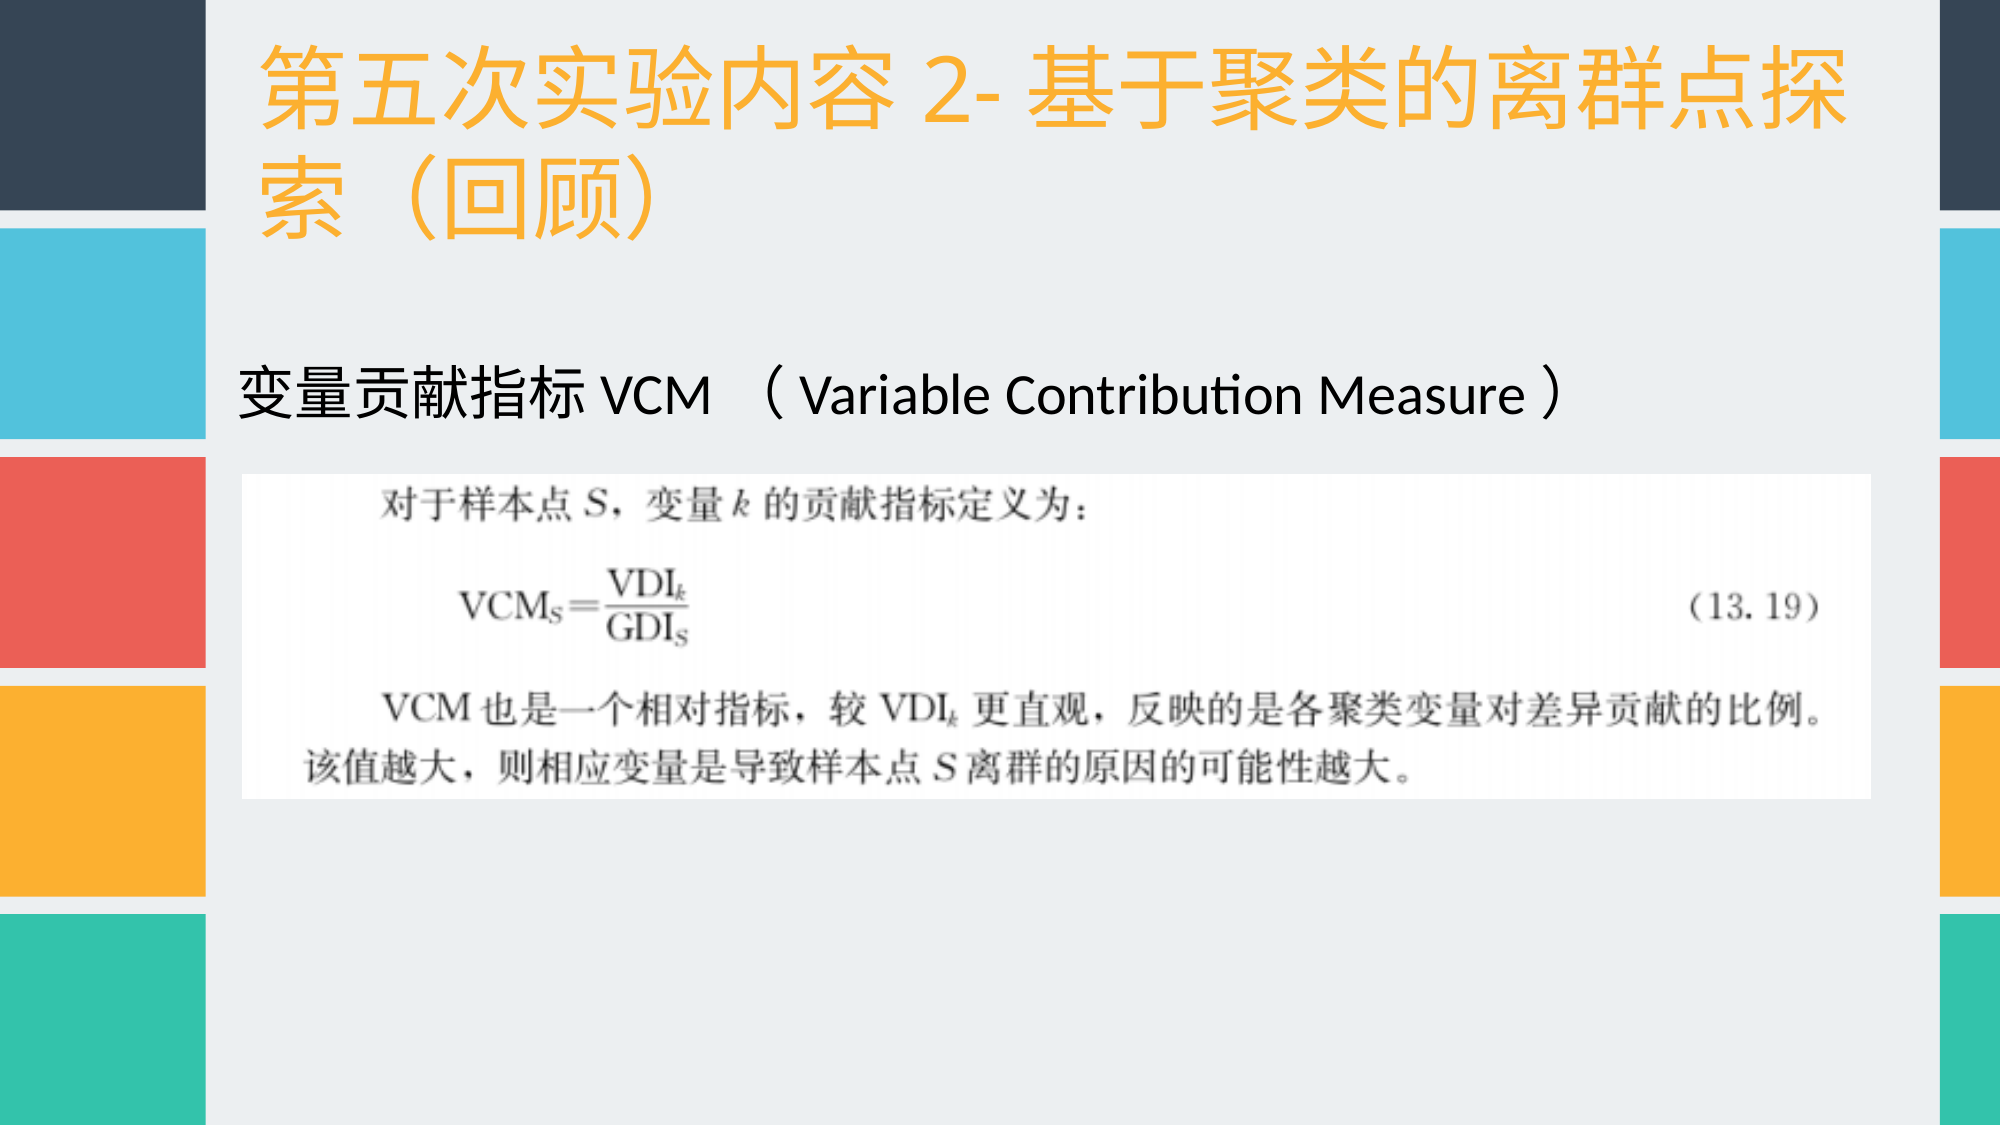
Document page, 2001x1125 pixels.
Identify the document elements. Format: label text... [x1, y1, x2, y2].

text_box [1939, 685, 2000, 897]
text_box [1939, 0, 2000, 211]
text_box [0, 228, 206, 440]
text_box [1939, 457, 2000, 668]
text_box [0, 914, 206, 1125]
text_box [0, 685, 206, 897]
text_box [0, 0, 206, 211]
picture [241, 474, 1871, 799]
text_box [1939, 914, 2000, 1125]
text_box [0, 457, 206, 668]
text_box 第五次实验内容2-基于聚类的离群点探索（回顾） [242, 23, 1940, 259]
text_box [1939, 228, 2000, 440]
text_box 变量贡献指标VCM（Variable Contribution Measure） [222, 349, 1614, 435]
